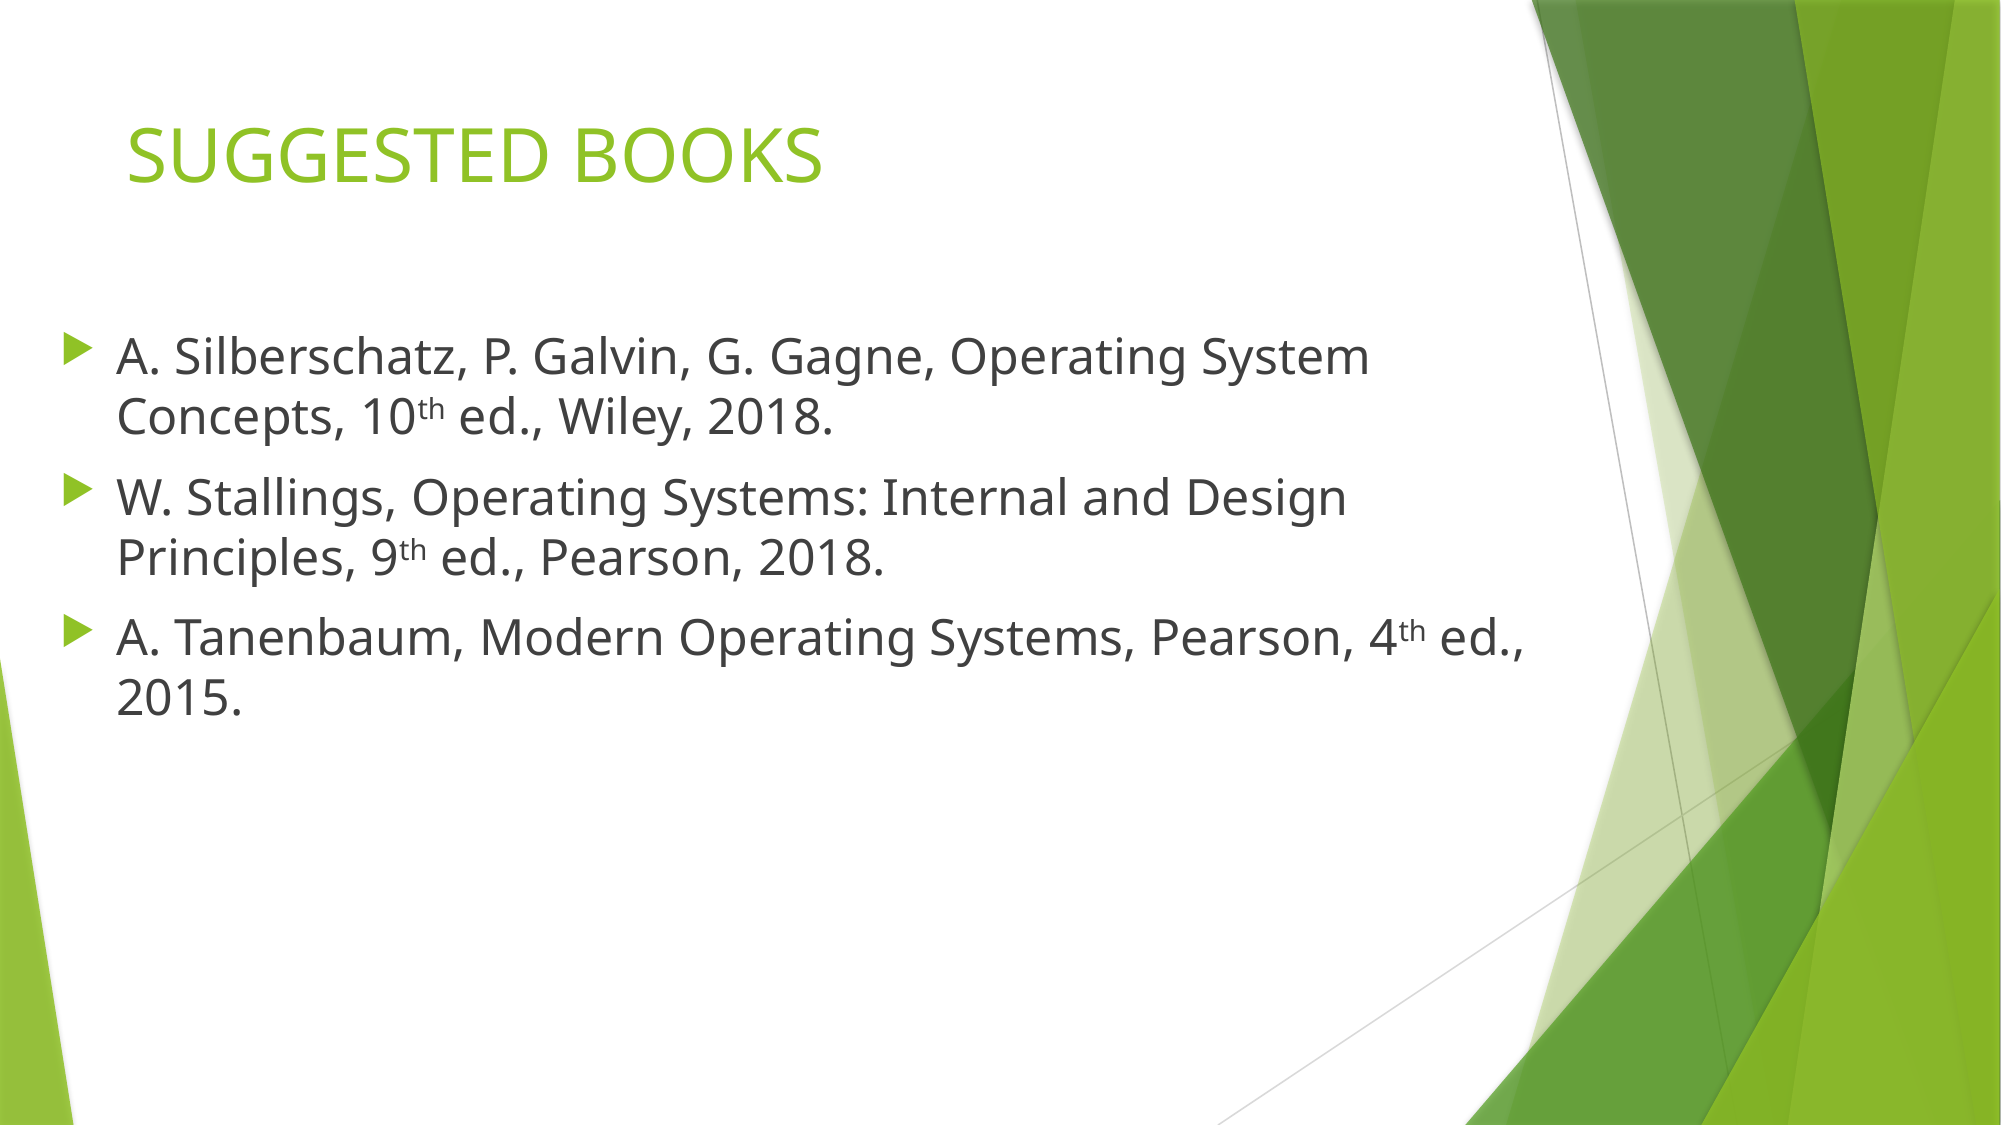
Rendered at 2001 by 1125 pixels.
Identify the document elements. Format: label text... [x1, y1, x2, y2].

title SUGGESTED BOOKS [111, 99, 1522, 316]
list A. Silberschatz, P. Galvin, G. Gagne, Operating System Concepts, 10th ed., Wiley, 2018. W. Stallings, Operating Systems: Internal and Design Principles, 9th ed., Pearson, 2018. A. Tanenbaum, Modern Operating Systems, Pearson, 4th ed., 2015. [44, 316, 1588, 1085]
